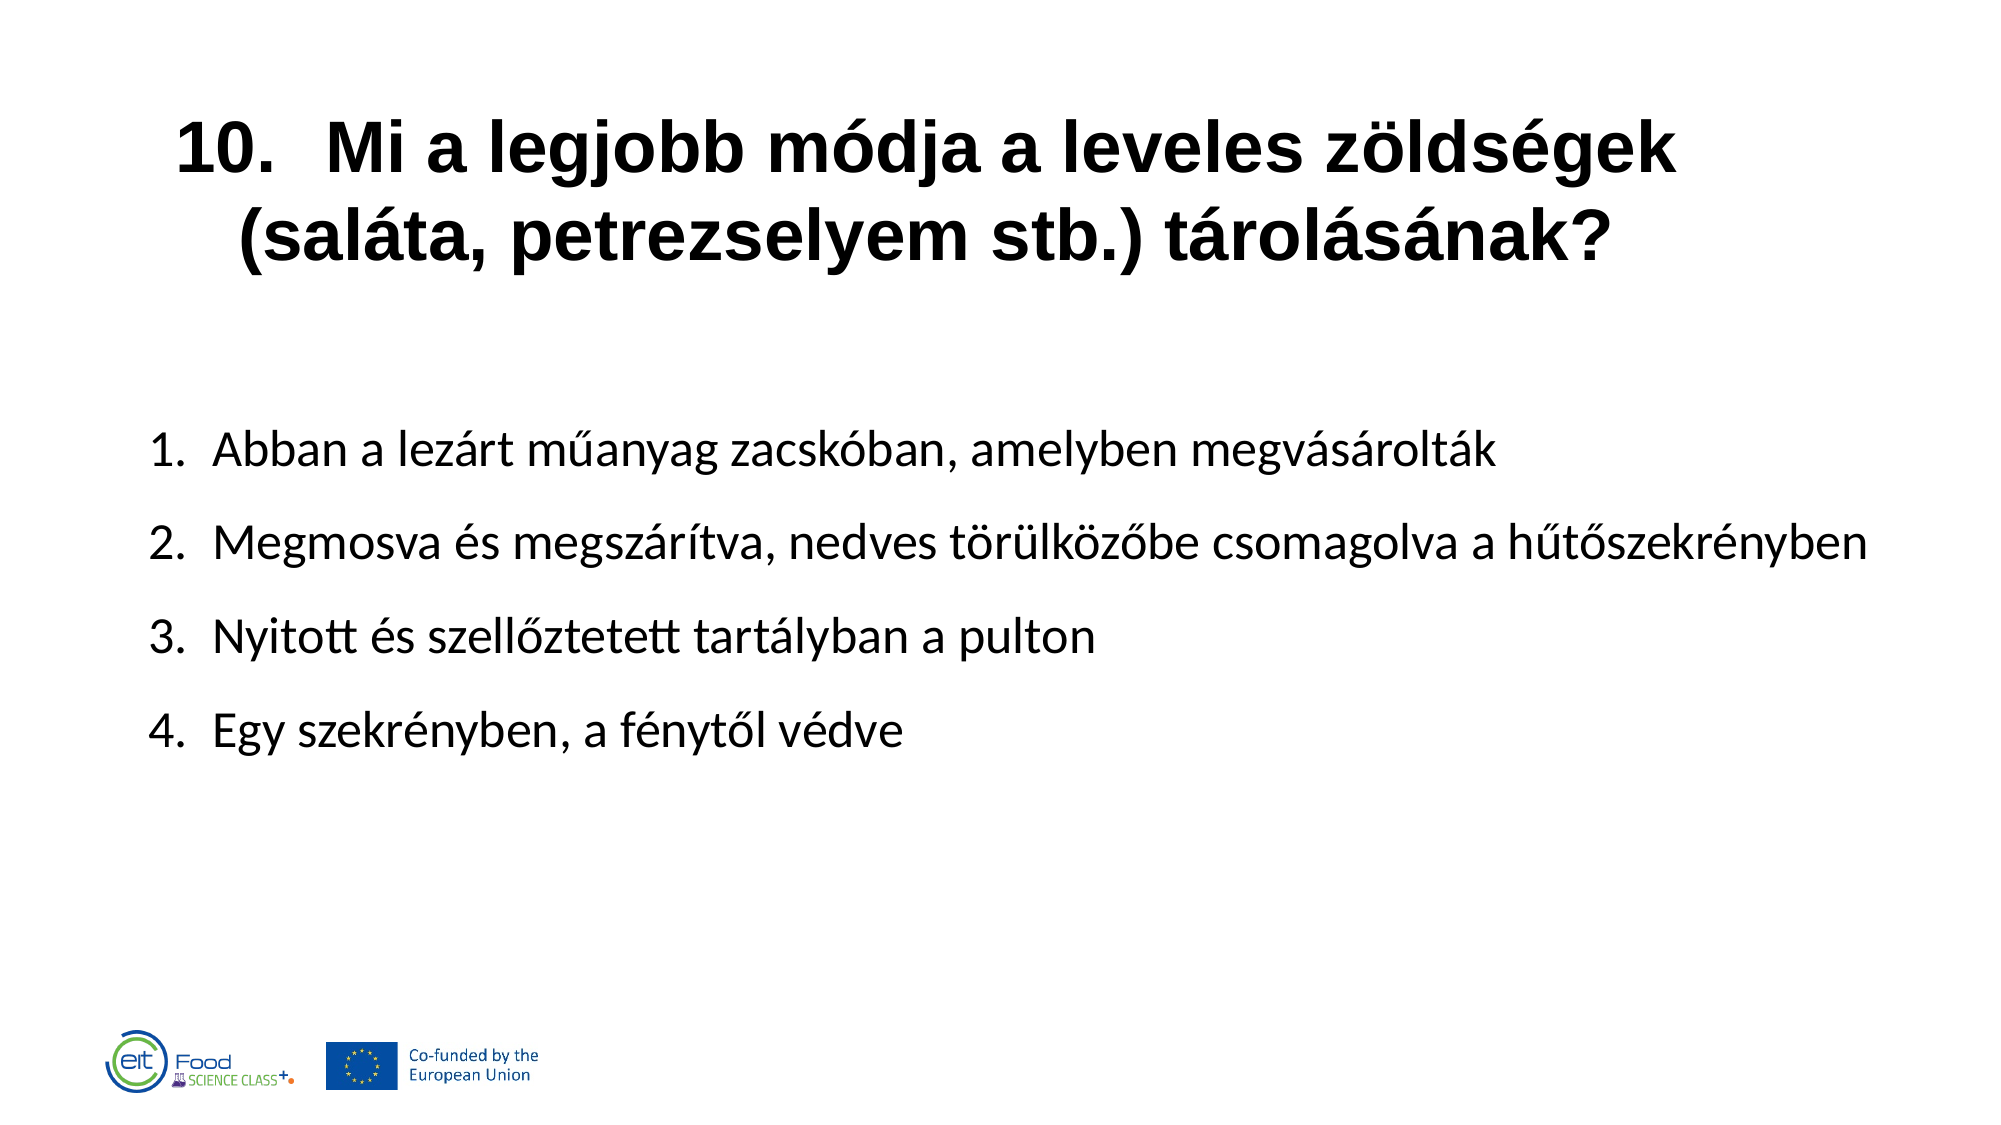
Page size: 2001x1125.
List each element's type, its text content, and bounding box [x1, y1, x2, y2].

text_box Abban a lezárt műanyag zacskóban, amelyben megvásárolták Megmosva és megszárítva, nedves törülközőbe csomagolva a hűtőszekrényben Nyitott és szellőztetett tartályban a pulton Egy szekrényben, a fénytől védve [122, 367, 1915, 867]
list 10. Mi a legjobb módja a leveles zöldségek (saláta, petrezselyem stb.) tárolásának? [103, 92, 1750, 164]
picture [105, 1030, 294, 1093]
picture [326, 1042, 538, 1090]
